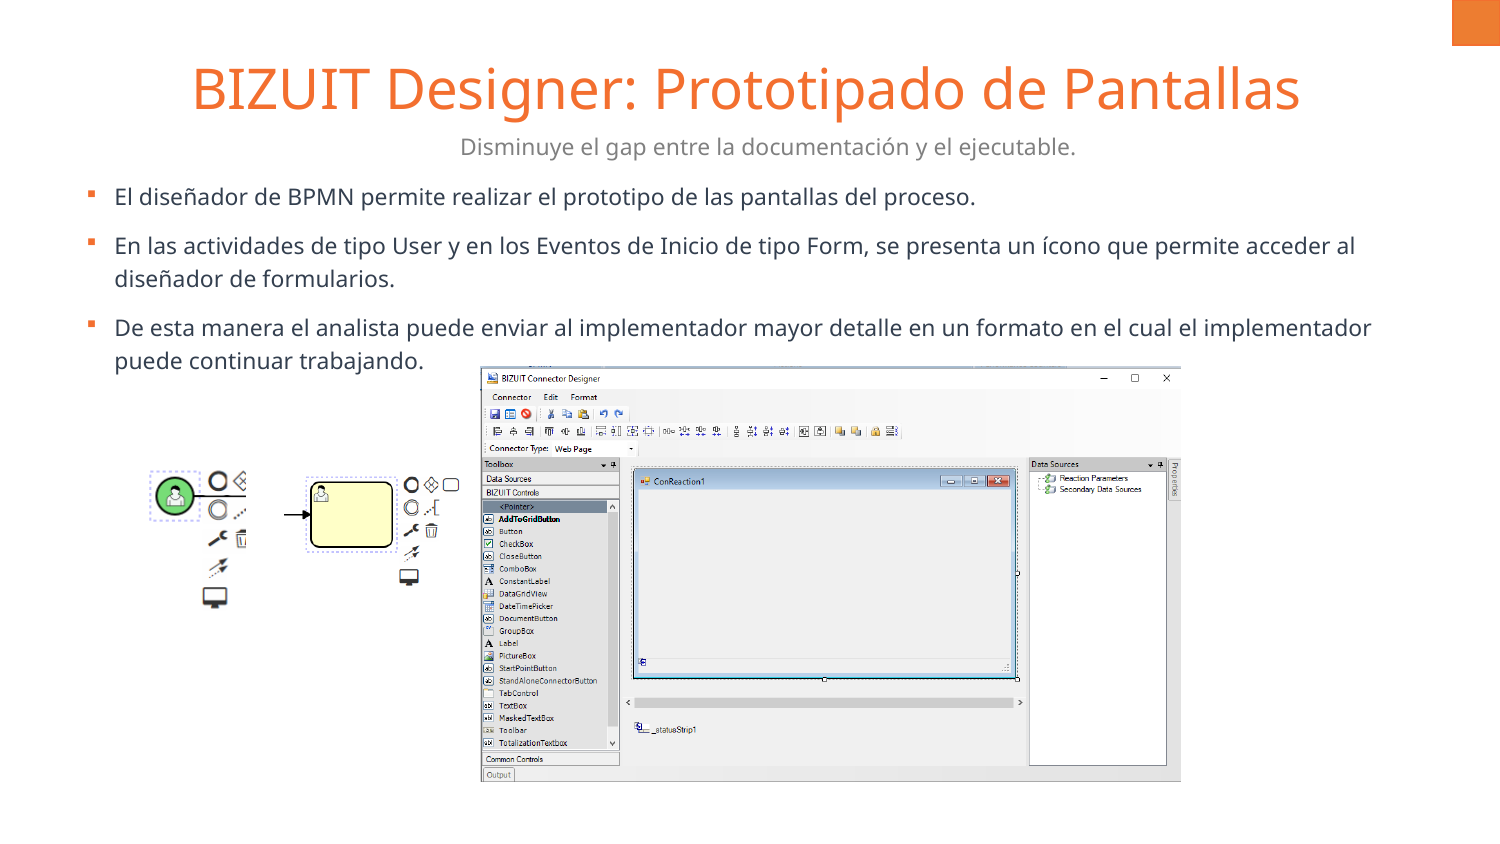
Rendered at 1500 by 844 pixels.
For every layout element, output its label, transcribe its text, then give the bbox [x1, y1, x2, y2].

list El diseñador de BPMN permite realizar el prototipo de las pantallas del proceso. En las actividades de tipo User y en los Eventos de Inicio de tipo Form, se presenta un ícono que permite acceder al diseñador de formularios. De esta manera el analista puede enviar al implementador mayor detalle en un formato en el cual el implementador puede continuar trabajando. [75, 171, 1438, 760]
picture [284, 366, 1181, 782]
picture [139, 446, 246, 626]
list Disminuye el gap entre la documentación y el ejecutable. [112, 121, 1425, 171]
list BIZUIT Designer: Prototipado de Pantallas [137, 34, 1356, 110]
